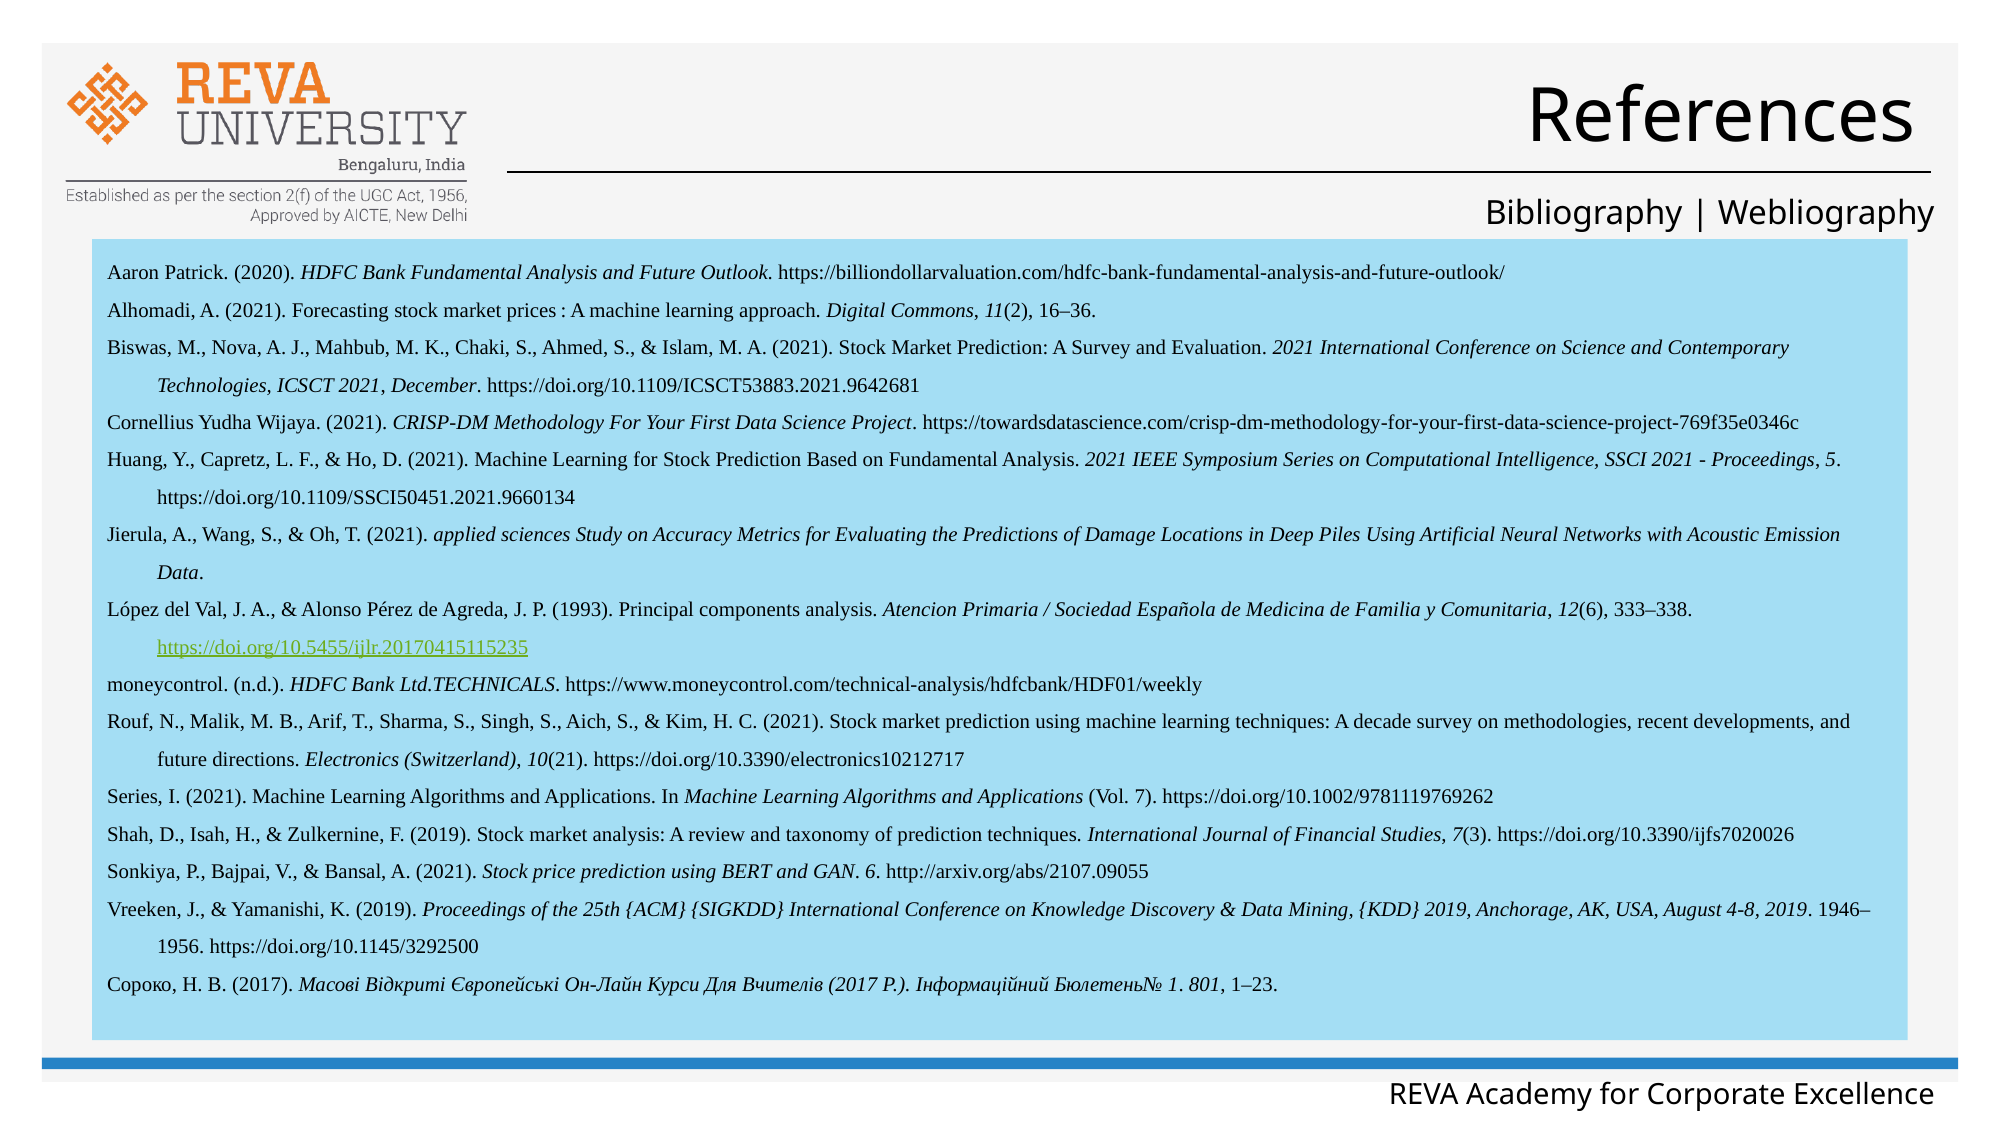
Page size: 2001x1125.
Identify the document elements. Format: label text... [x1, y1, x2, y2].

text_box Bibliography | Webliography [1287, 183, 1950, 239]
title References [555, 62, 1931, 173]
text_box Aaron Patrick. (2020). HDFC Bank Fundamental Analysis and Future Outlook. https://billiondollarvaluation.com/hdfc-bank-fundamental-analysis-and-future-outlook/ Alhomadi, A. (2021). Forecasting stock market prices : A machine learning approach. Digital Commons, 11(2), 16–36. Biswas, M., Nova, A. J., Mahbub, M. K., Chaki, S., Ahmed, S., & Islam, M. A. (2021). Stock Market Prediction: A Survey and Evaluation. 2021 International Conference on Science and Contemporary Technologies, ICSCT 2021, December. https://doi.org/10.1109/ICSCT53883.2021.9642681 Cornellius Yudha Wijaya. (2021). CRISP-DM Methodology For Your First Data Science Project. https://towardsdatascience.com/crisp-dm-methodology-for-your-first-data-science-project-769f35e0346c Huang, Y., Capretz, L. F., & Ho, D. (2021). Machine Learning for Stock Prediction Based on Fundamental Analysis. 2021 IEEE Symposium Series on Computational Intelligence, SSCI 2021 - Proceedings, 5. https://doi.org/10.1109/SSCI50451.2021.9660134 Jierula, A., Wang, S., & Oh, T. (2021). applied sciences Study on Accuracy Metrics for Evaluating the Predictions of Damage Locations in Deep Piles Using Artificial Neural Networks with Acoustic Emission Data. López del Val, J. A., & Alonso Pérez de Agreda, J. P. (1993). Principal components analysis. Atencion Primaria / Sociedad Española de Medicina de Familia y Comunitaria, 12(6), 333–338. https://doi.org/10.5455/ijlr.20170415115235 moneycontrol. (n.d.). HDFC Bank Ltd.TECHNICALS. https://www.moneycontrol.com/technical-analysis/hdfcbank/HDF01/weekly Rouf, N., Malik, M. B., Arif, T., Sharma, S., Singh, S., Aich, S., & Kim, H. C. (2021). Stock market prediction using machine learning techniques: A decade survey on methodologies, recent developments, and future directions. Electronics (Switzerland), 10(21). https://doi.org/10.3390/electronics10212717 Series, I. (2021). Machine Learning Algorithms and Applications. In Machine Learning Algorithms and Applications (Vol. 7). https://doi.org/10.1002/9781119769262 Shah, D., Isah, H., & Zulkernine, F. (2019). Stock market analysis: A review and taxonomy of prediction techniques. International Journal of Financial Studies, 7(3). https://doi.org/10.3390/ijfs7020026 Sonkiya, P., Bajpai, V., & Bansal, A. (2021). Stock price prediction using BERT and GAN. 6. http://arxiv.org/abs/2107.09055 Vreeken, J., & Yamanishi, K. (2019). Proceedings of the 25th {ACM} {SIGKDD} International Conference on Knowledge Discovery & Data Mining, {KDD} 2019, Anchorage, AK, USA, August 4-8, 2019. 1946–1956. https://doi.org/10.1145/3292500 Сороко, Н. В. (2017). Масові Відкриті Європейські Он-Лайн Курси Для Вчителів (2017 Р.). Інформаційний Бюлетень№ 1. 801, 1–23. [92, 239, 1908, 1041]
picture [65, 62, 467, 224]
